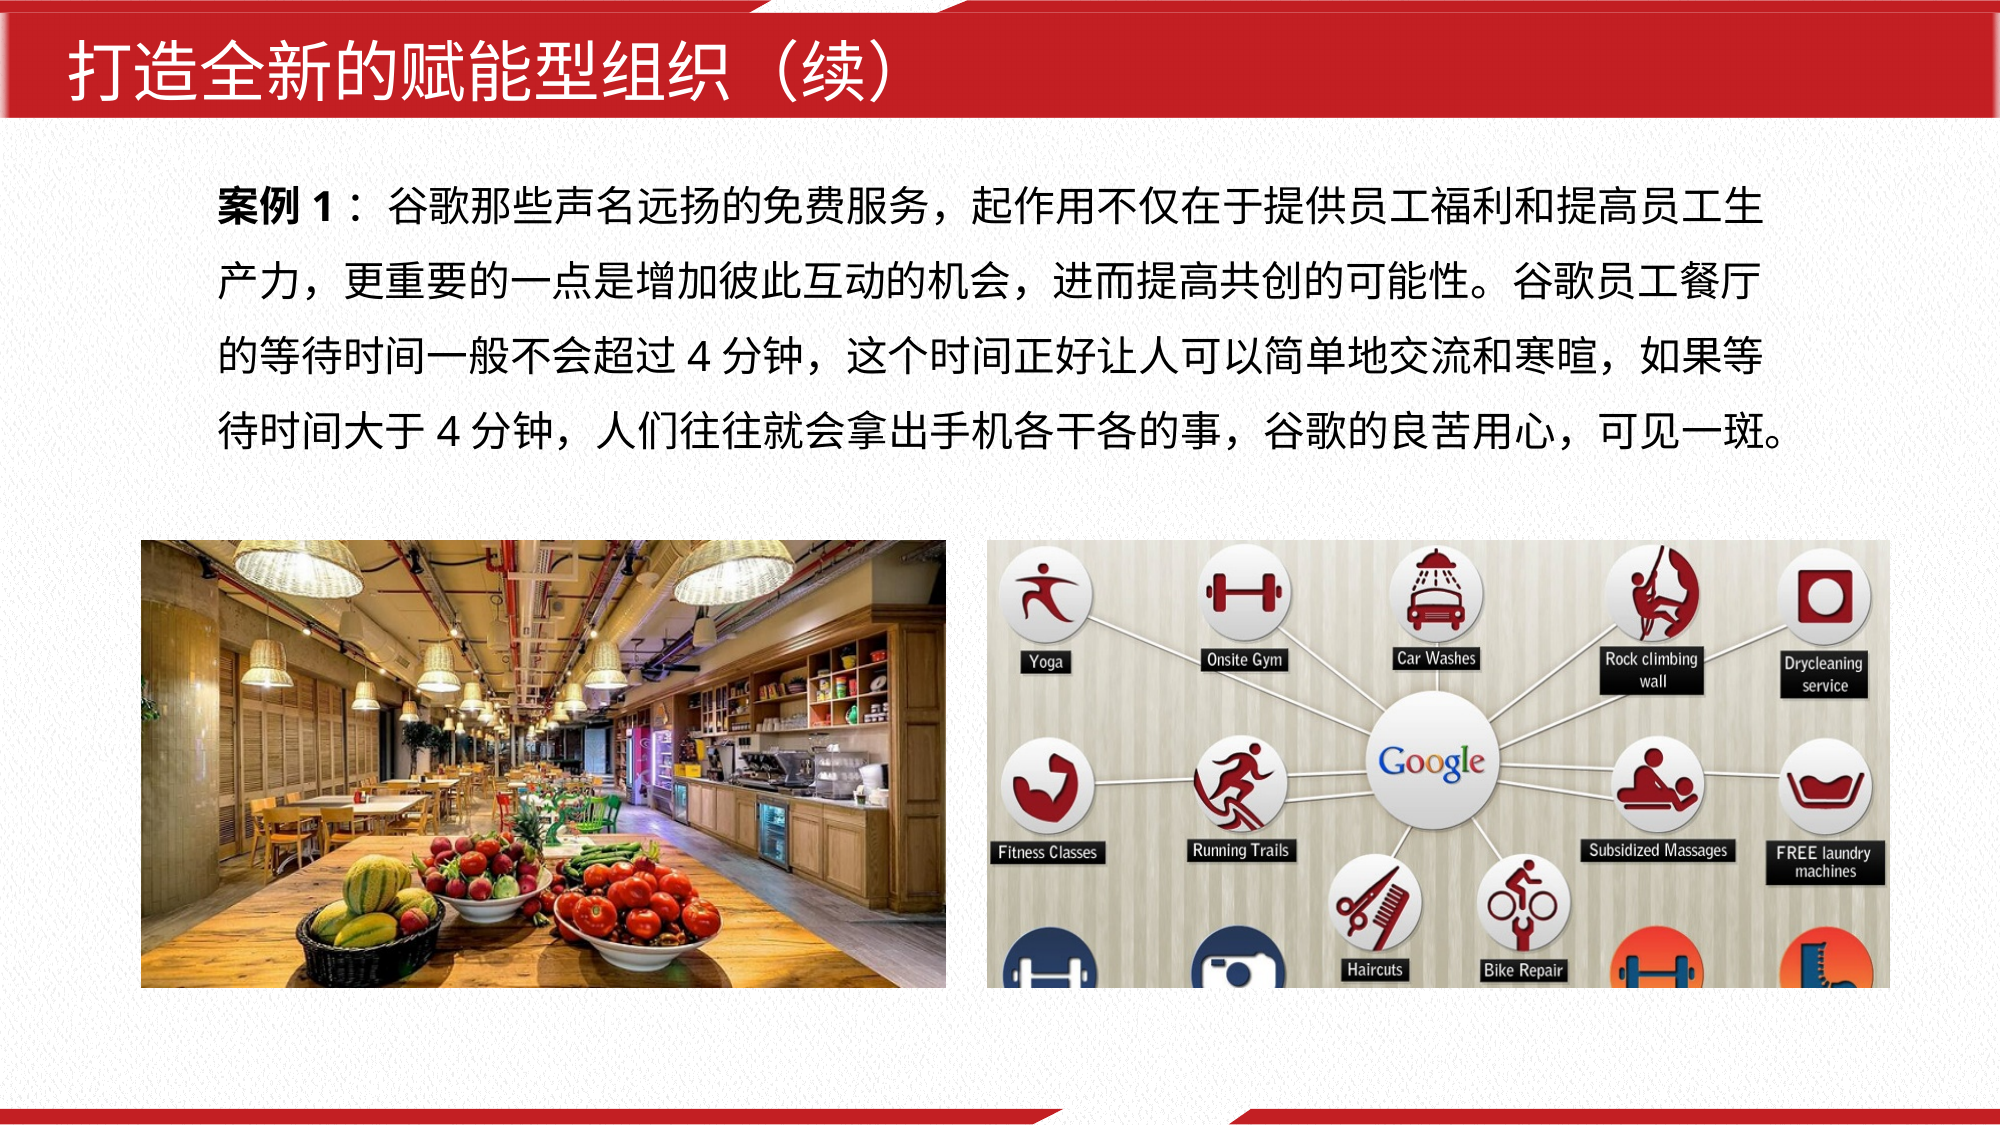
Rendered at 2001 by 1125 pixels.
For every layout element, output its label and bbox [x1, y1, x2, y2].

picture [0, 12, 2000, 118]
text_box [0, 118, 2000, 1125]
text_box [0, 0, 2000, 12]
picture [141, 540, 946, 988]
picture [987, 540, 1890, 988]
